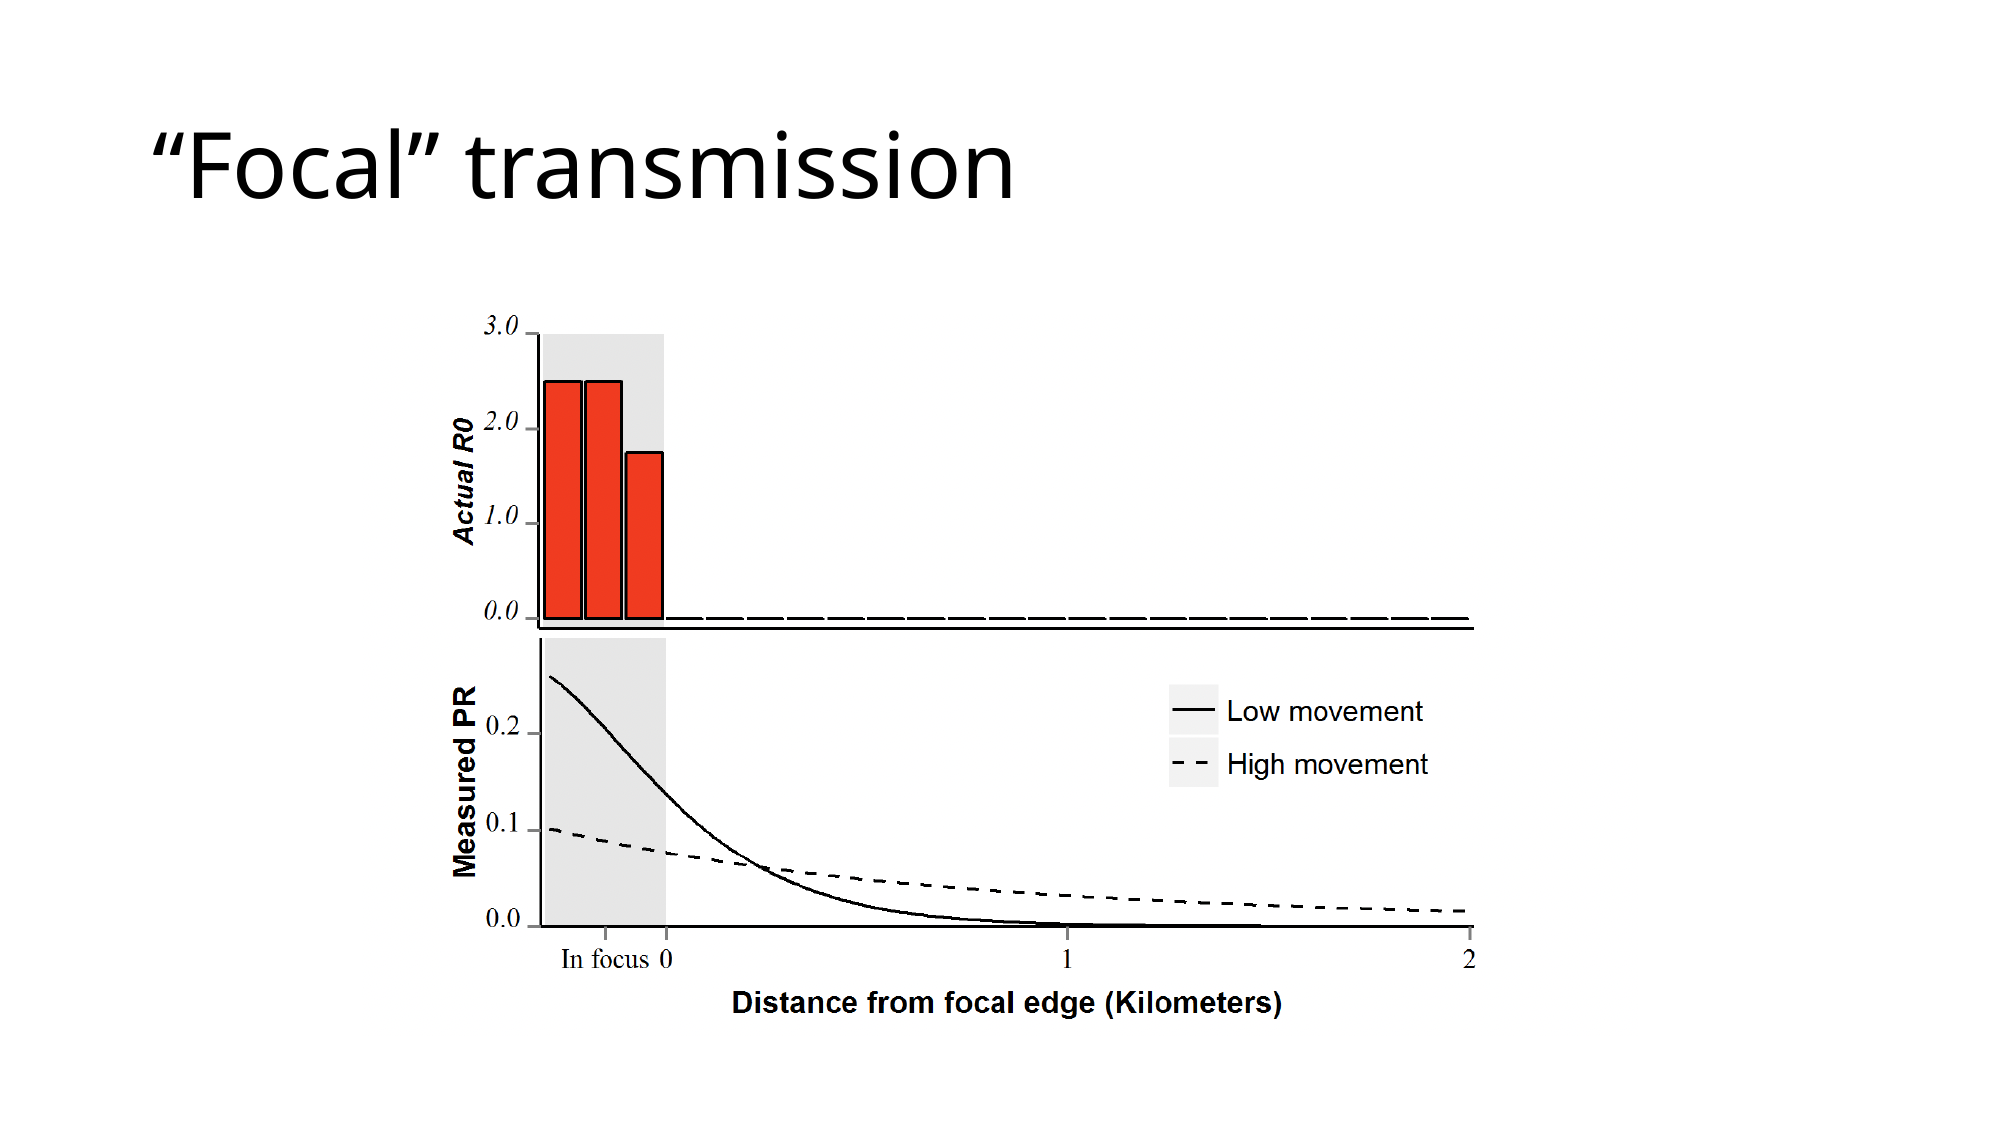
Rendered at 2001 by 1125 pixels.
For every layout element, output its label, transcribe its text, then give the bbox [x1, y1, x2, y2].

picture [362, 314, 1638, 1036]
title “Focal” transmission [137, 59, 1863, 278]
